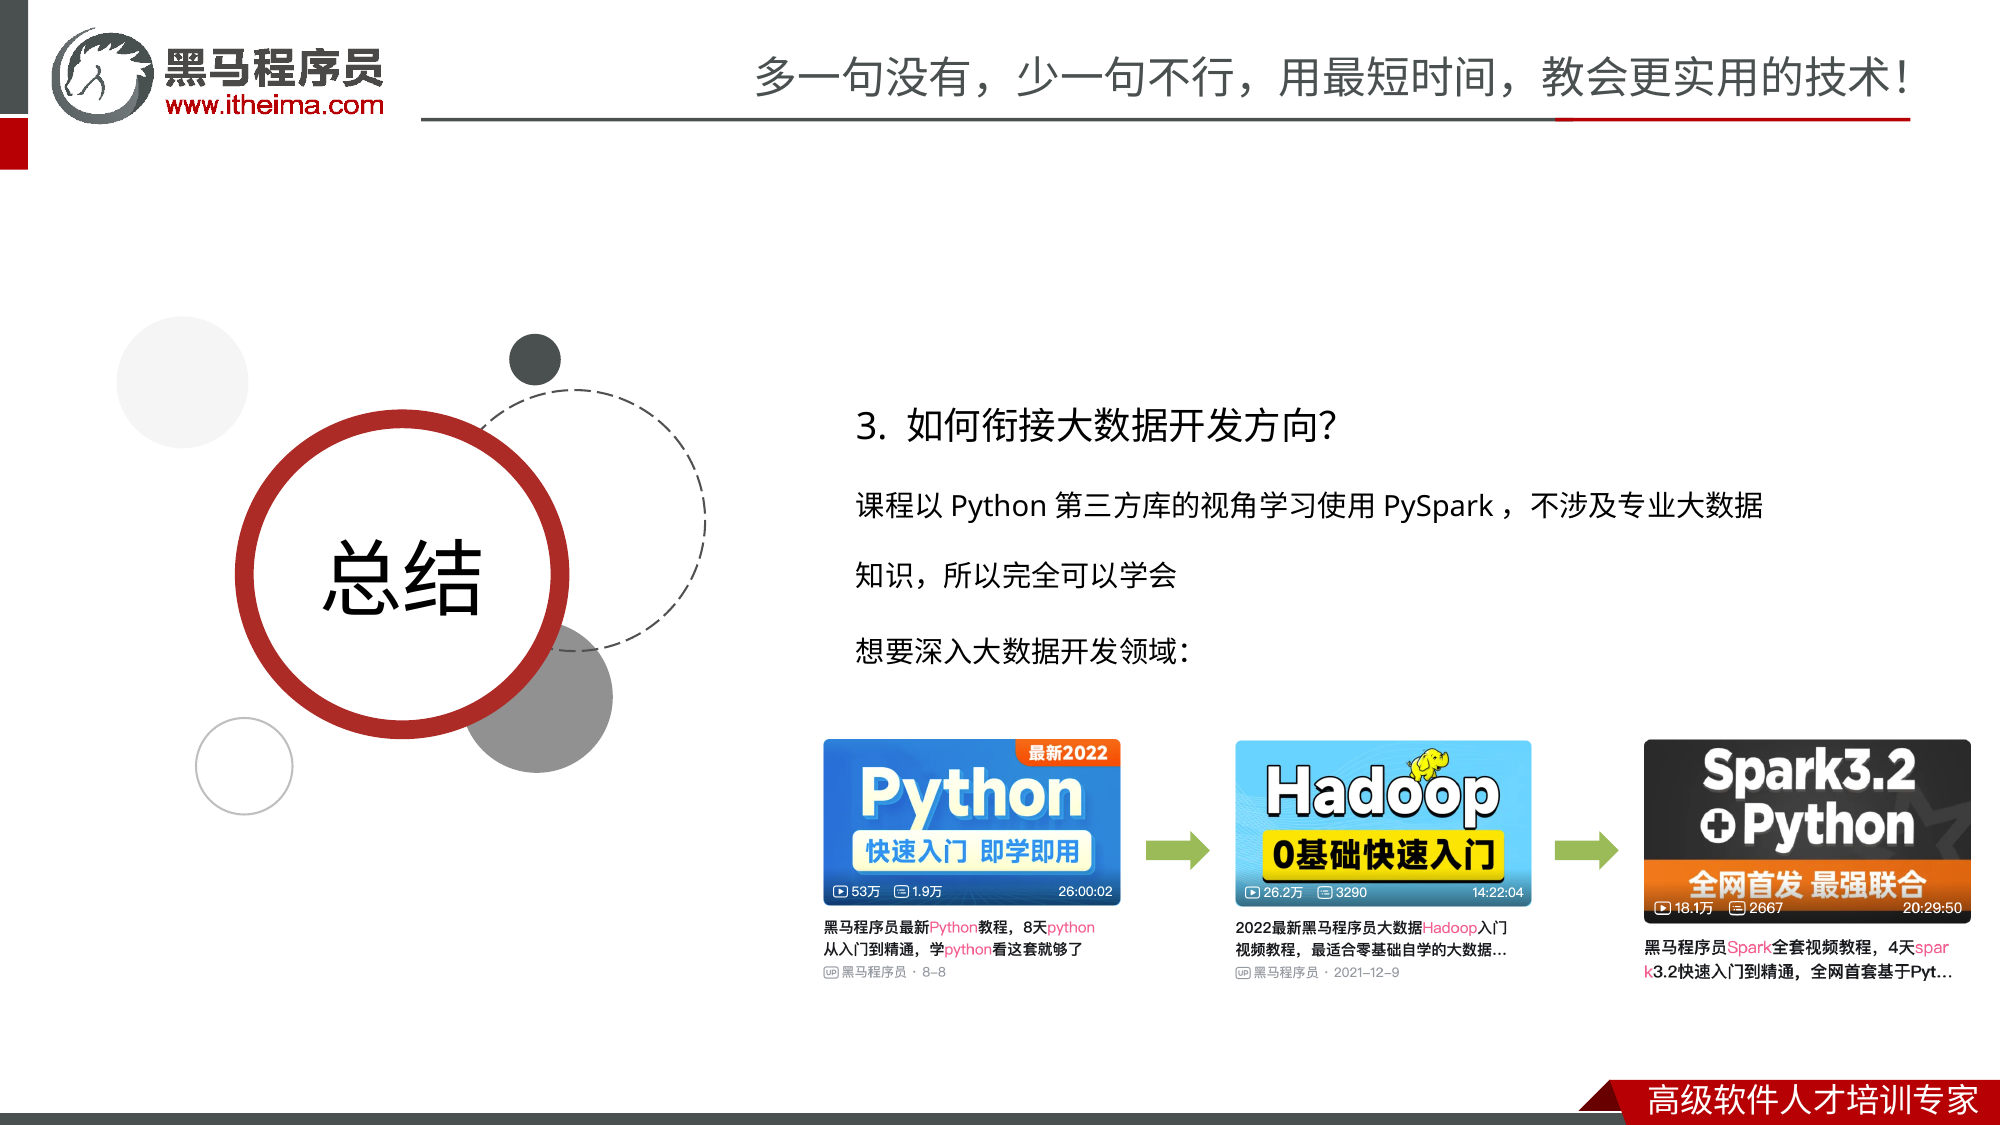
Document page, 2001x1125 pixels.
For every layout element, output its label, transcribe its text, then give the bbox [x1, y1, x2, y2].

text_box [820, 736, 1974, 984]
picture [50, 26, 384, 125]
list 3. 如何衔接大数据开发方向？ 课程以Python第三方库的视角学习使用PySpark，不涉及专业大数据知识，所以完全可以学会 想要深入大数据开发领域： [841, 239, 1786, 734]
